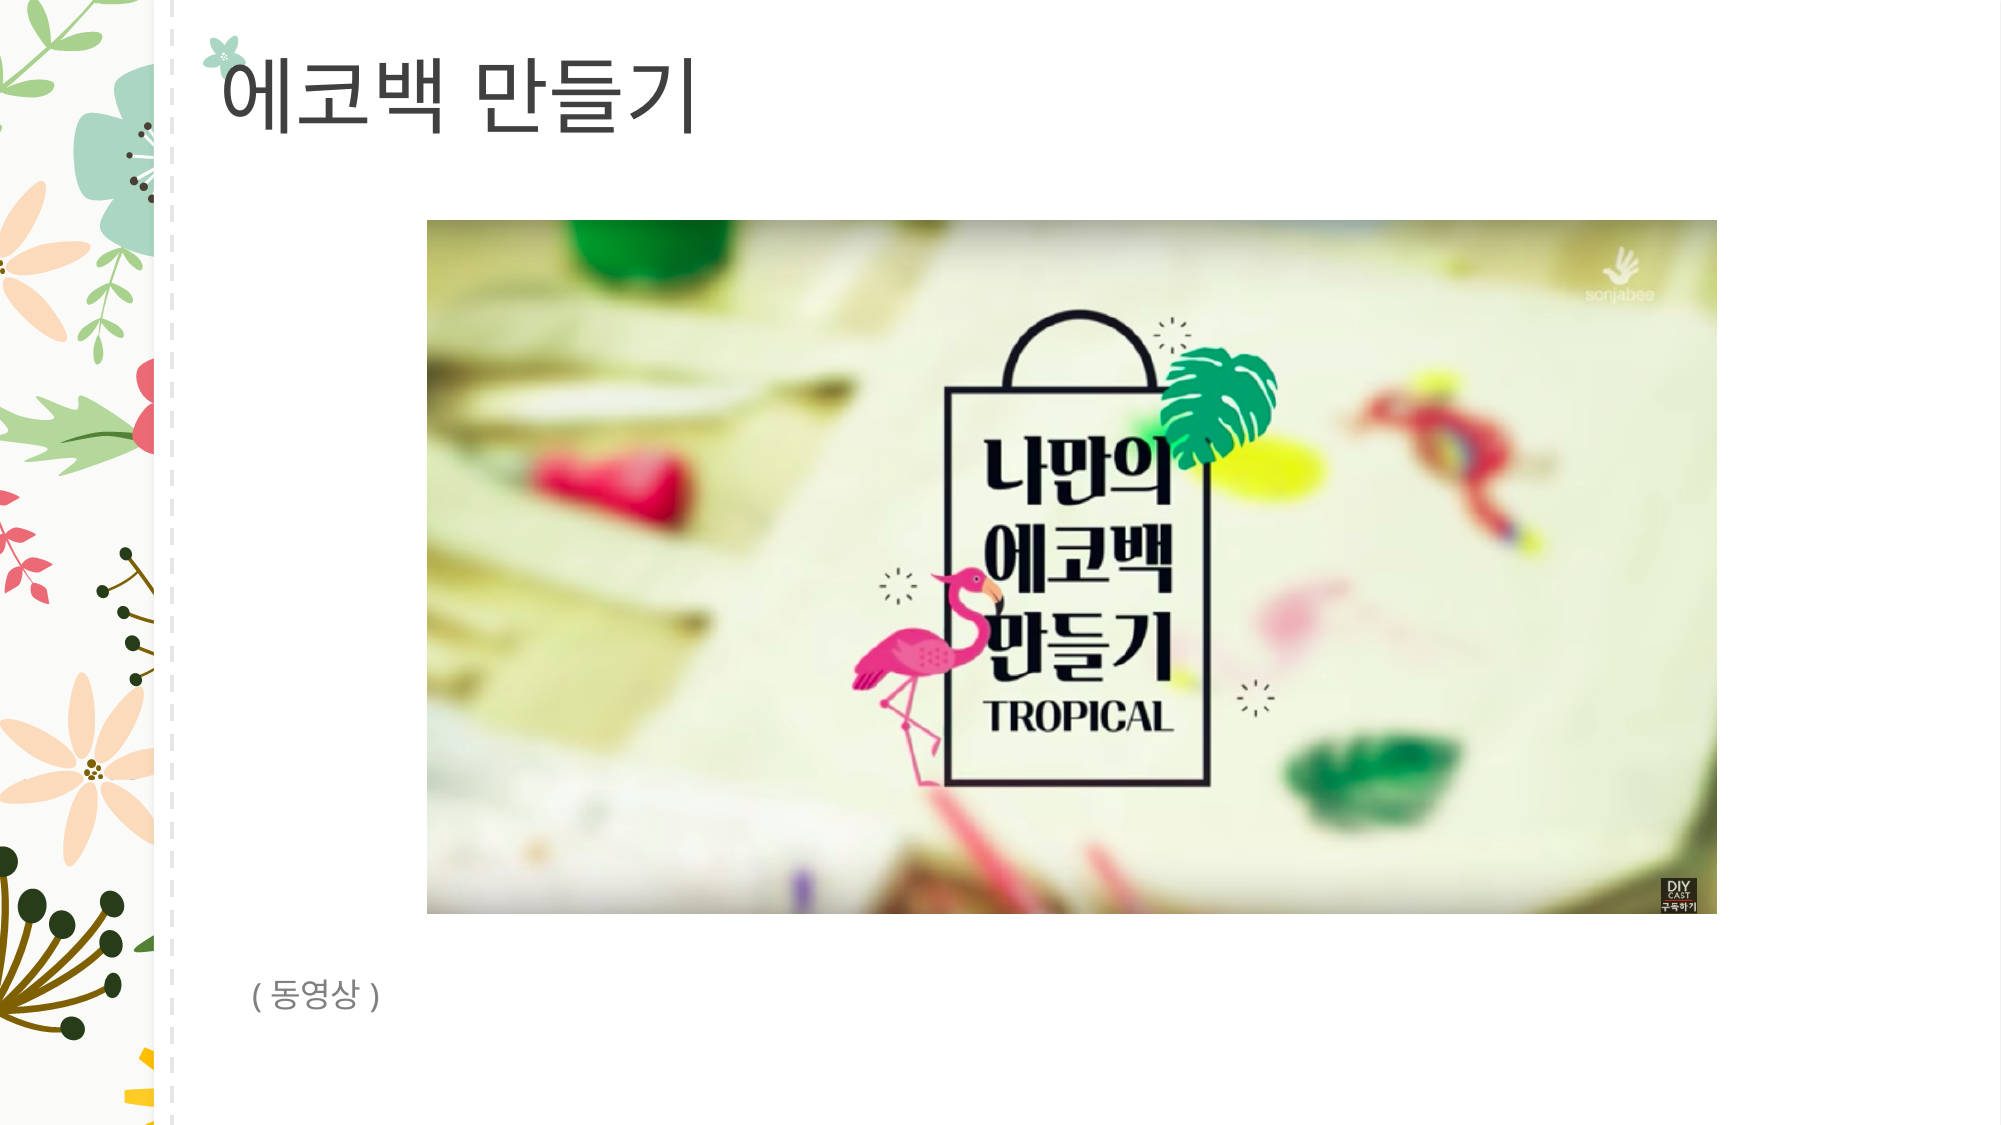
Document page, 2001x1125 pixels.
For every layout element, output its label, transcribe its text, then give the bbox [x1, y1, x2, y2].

text_box (동영상) [237, 958, 1908, 1022]
picture [0, 0, 153, 1125]
picture [427, 220, 1717, 914]
text_box 에코백 만들기 [204, 36, 717, 252]
